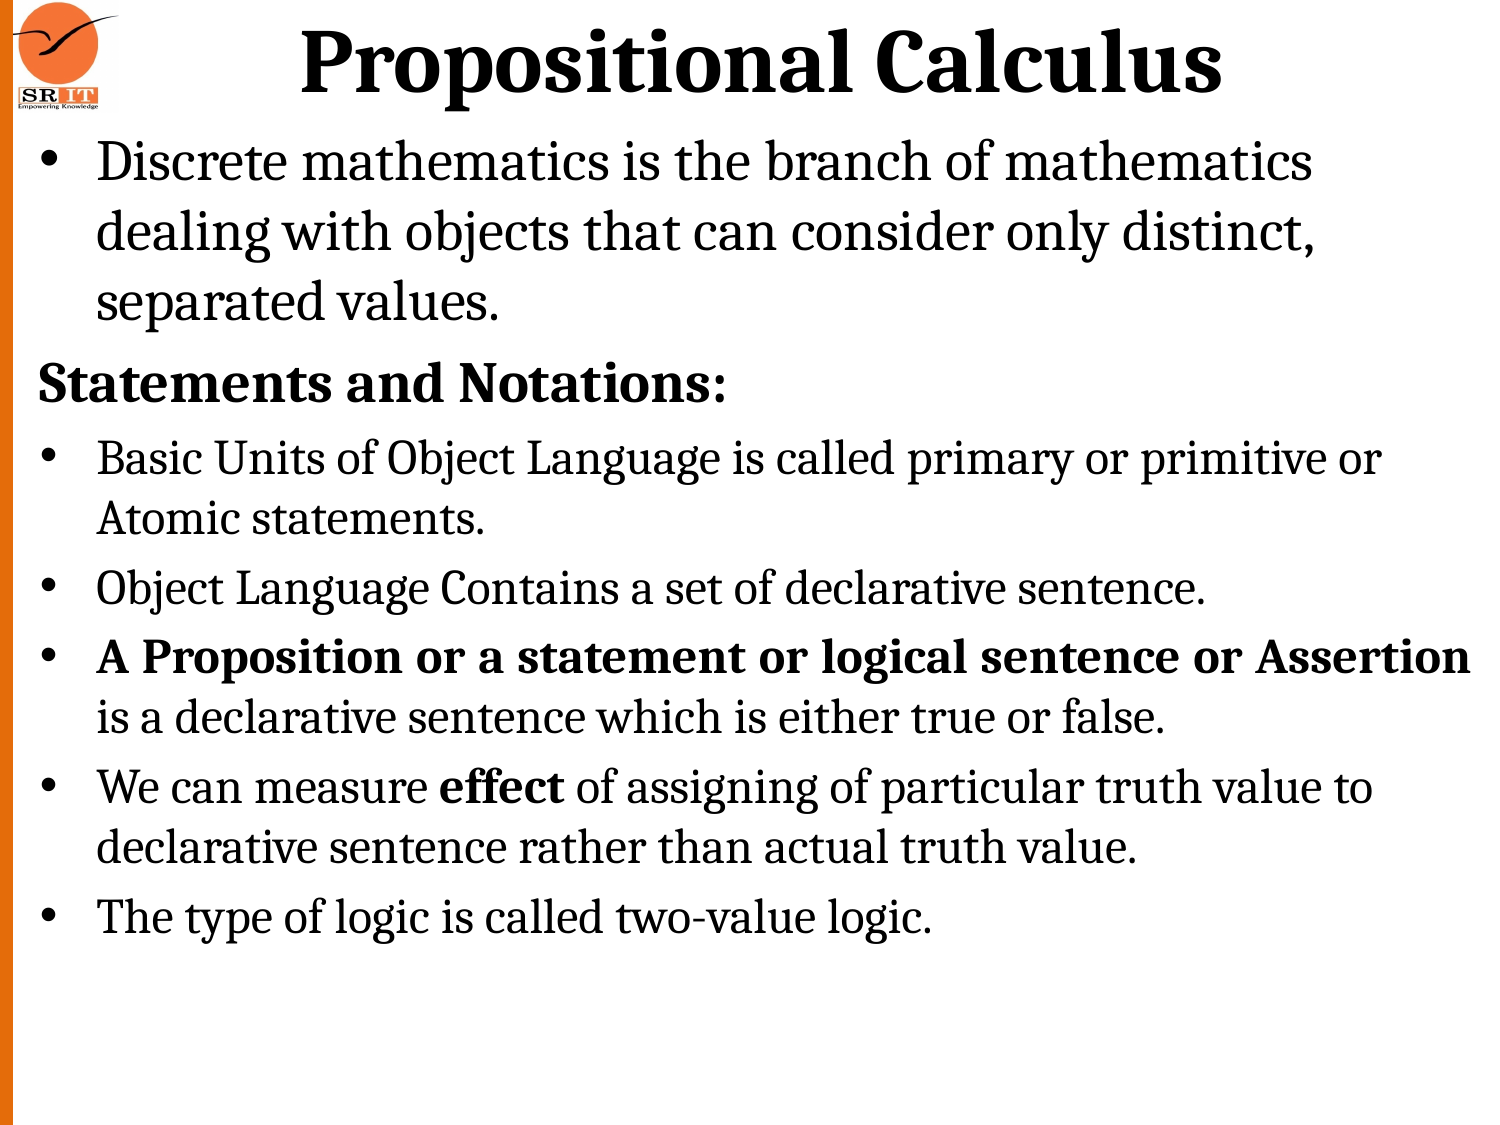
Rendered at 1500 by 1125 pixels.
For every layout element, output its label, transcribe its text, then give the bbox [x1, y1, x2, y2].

picture [13, 0, 24, 113]
title Propositional Calculus [24, 0, 1500, 113]
list Discrete mathematics is the branch of mathematics dealing with objects that can consider only distinct, separated values. Statements and Notations: Basic Units of Object Language is called primary or primitive or Atomic statements. Object Language Contains a set of declarative sentence. A Proposition or a statement or logical sentence or Assertion is a declarative sentence which is either true or false. We can measure effect of assigning of particular truth value to declarative sentence rather than actual truth value. The type of logic is called two-value logic. [24, 114, 1488, 1125]
